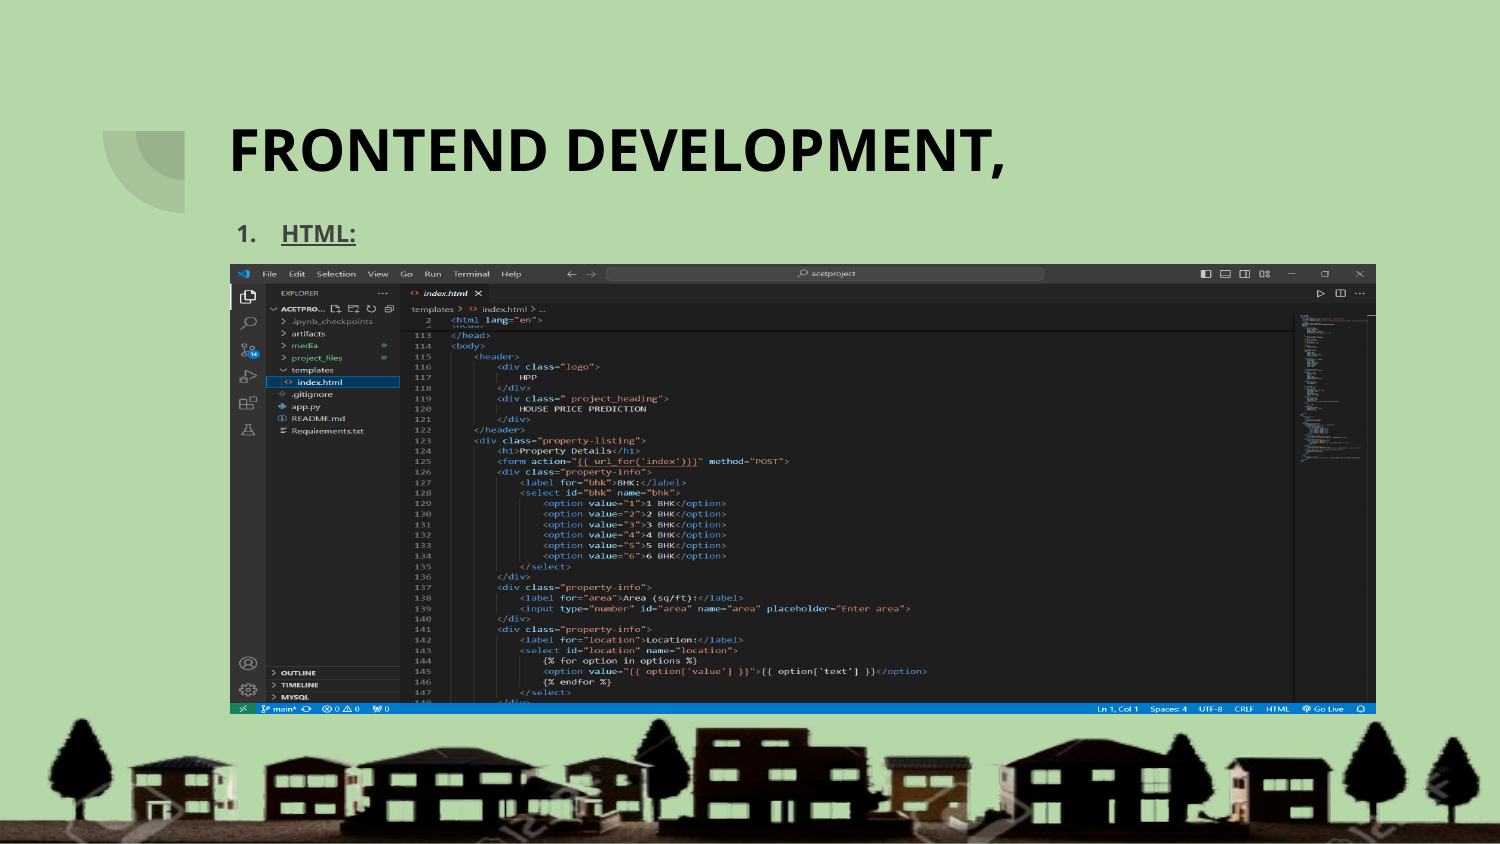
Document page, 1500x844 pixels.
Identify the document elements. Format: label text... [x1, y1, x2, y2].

picture [0, 264, 1500, 844]
list HTML: [199, 199, 451, 263]
title FRONTEND DEVELOPMENT, [213, 98, 1368, 263]
